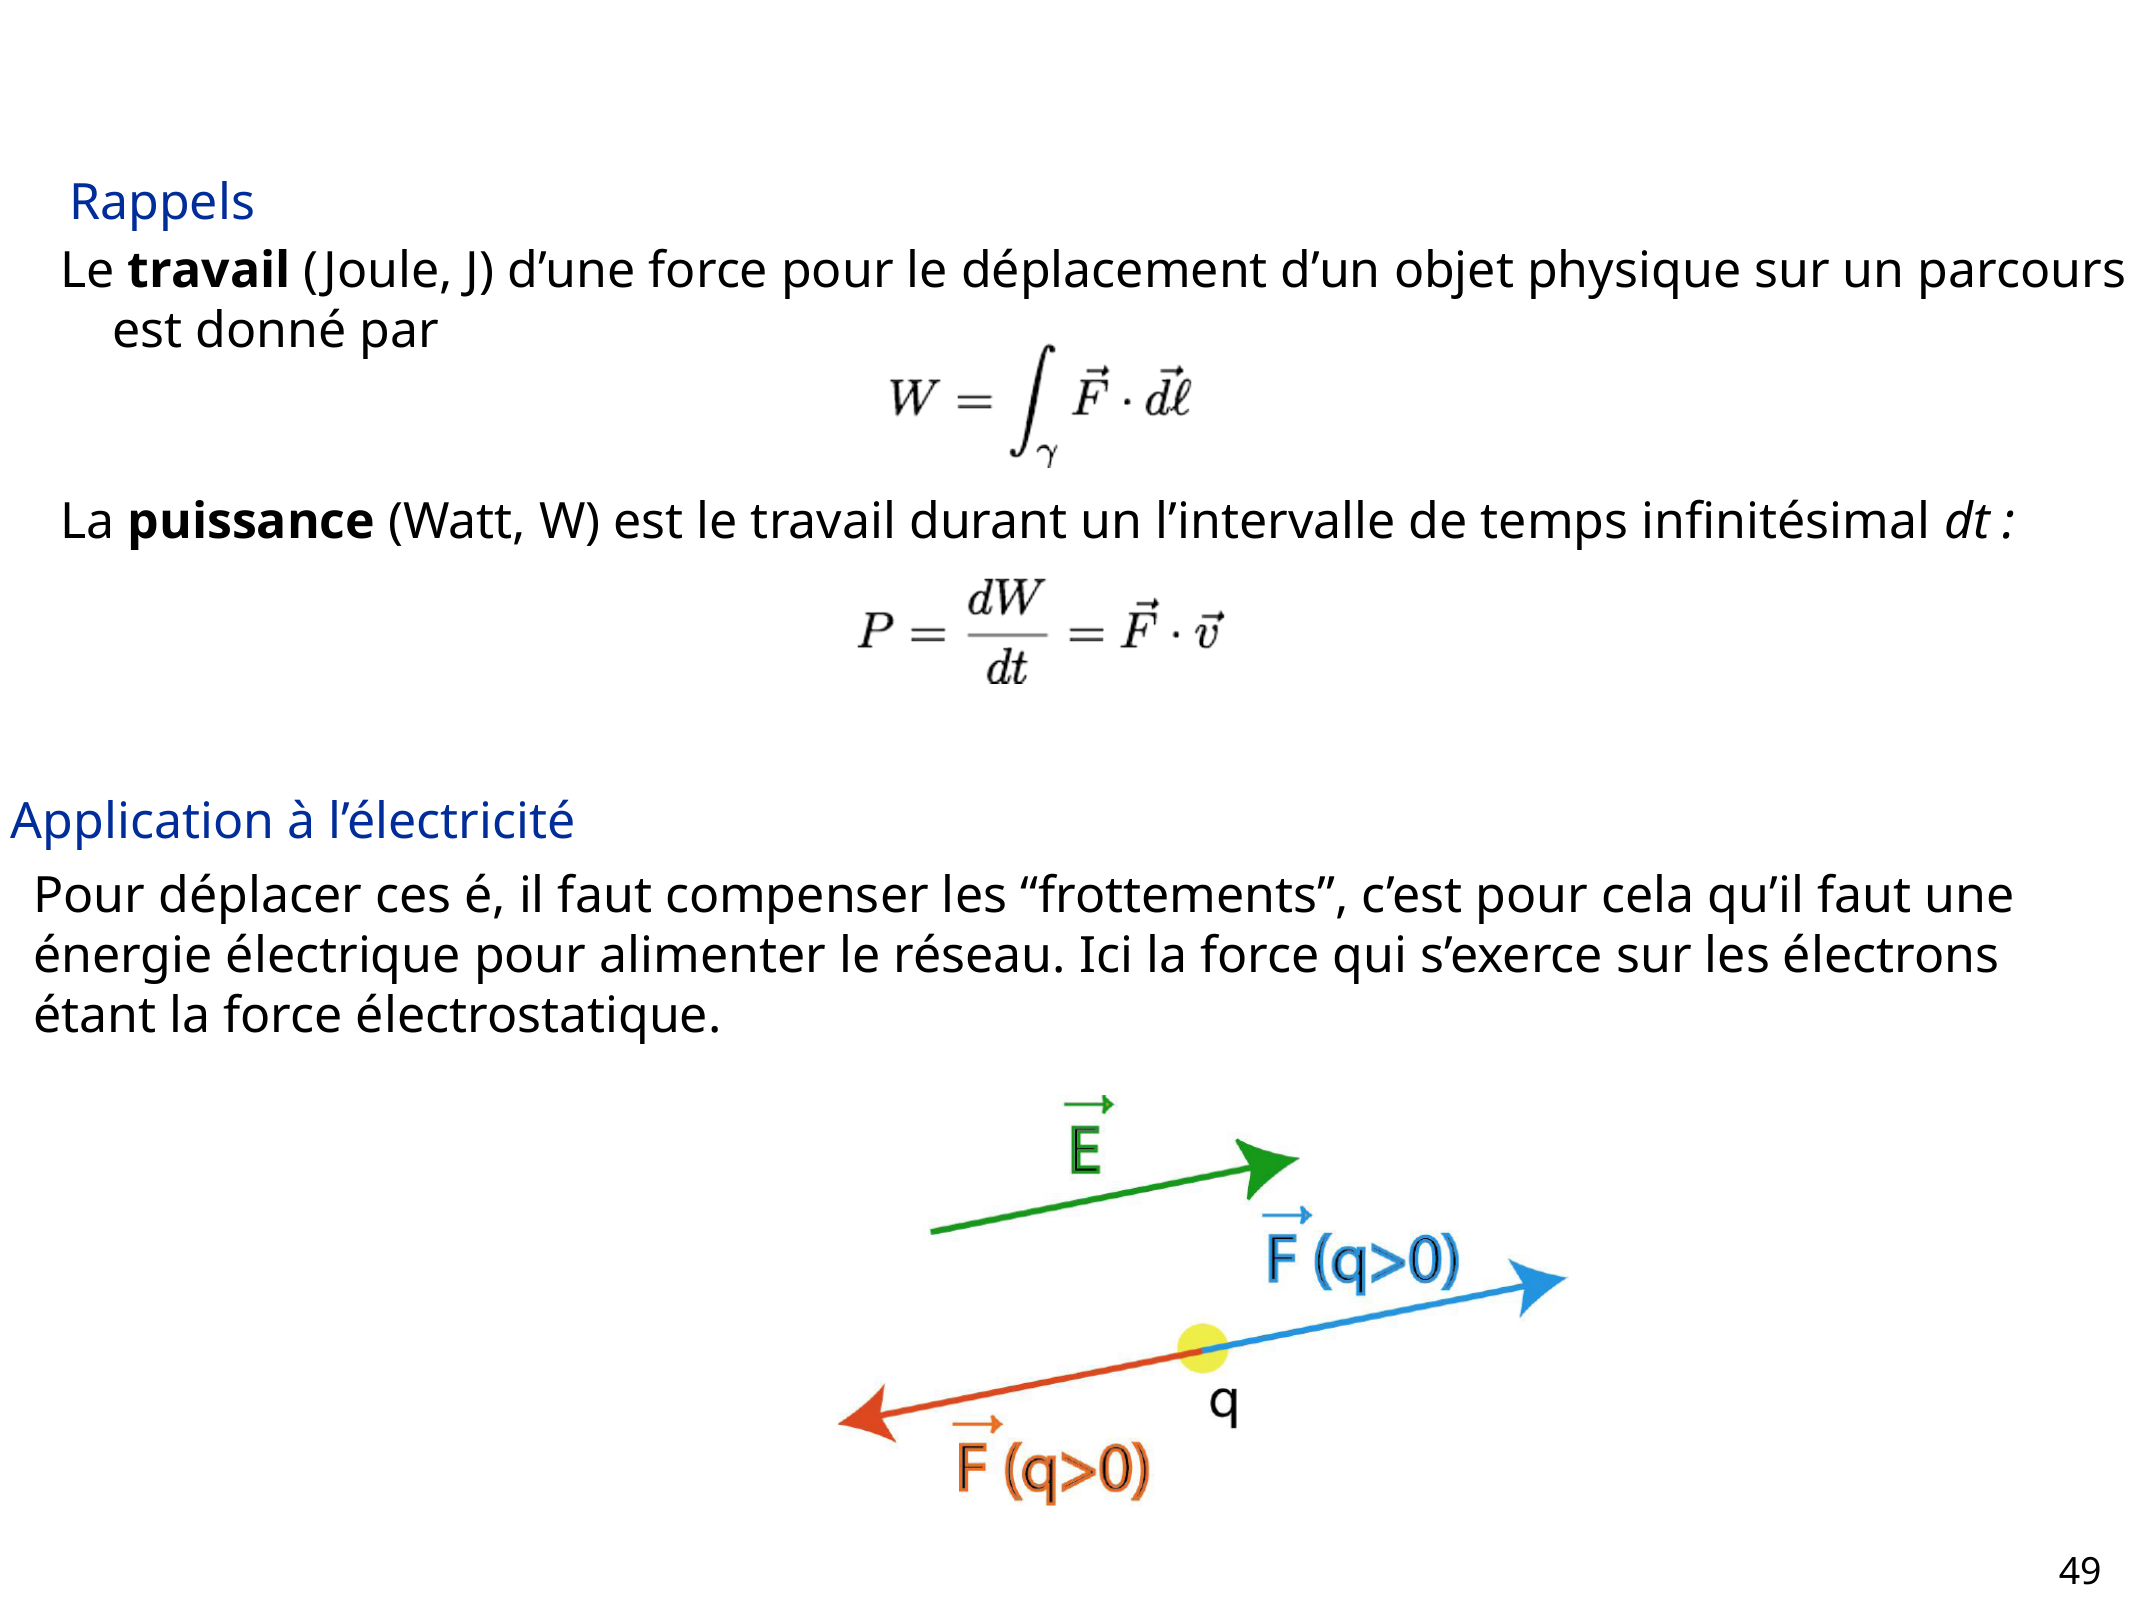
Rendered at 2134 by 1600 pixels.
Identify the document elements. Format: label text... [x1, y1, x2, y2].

picture [785, 1092, 1596, 1529]
text_box Application à l’électricité [10, 788, 576, 849]
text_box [60, 161, 2134, 685]
text_box Pour déplacer ces é, il faut compenser les “frottements”, c’est pour cela qu’il faut une énergie électrique pour alimenter le réseau. Ici la force qui s’exerce sur les électrons étant la force électrostatique. [33, 856, 2098, 1048]
text_box 49 [2052, 1539, 2109, 1600]
